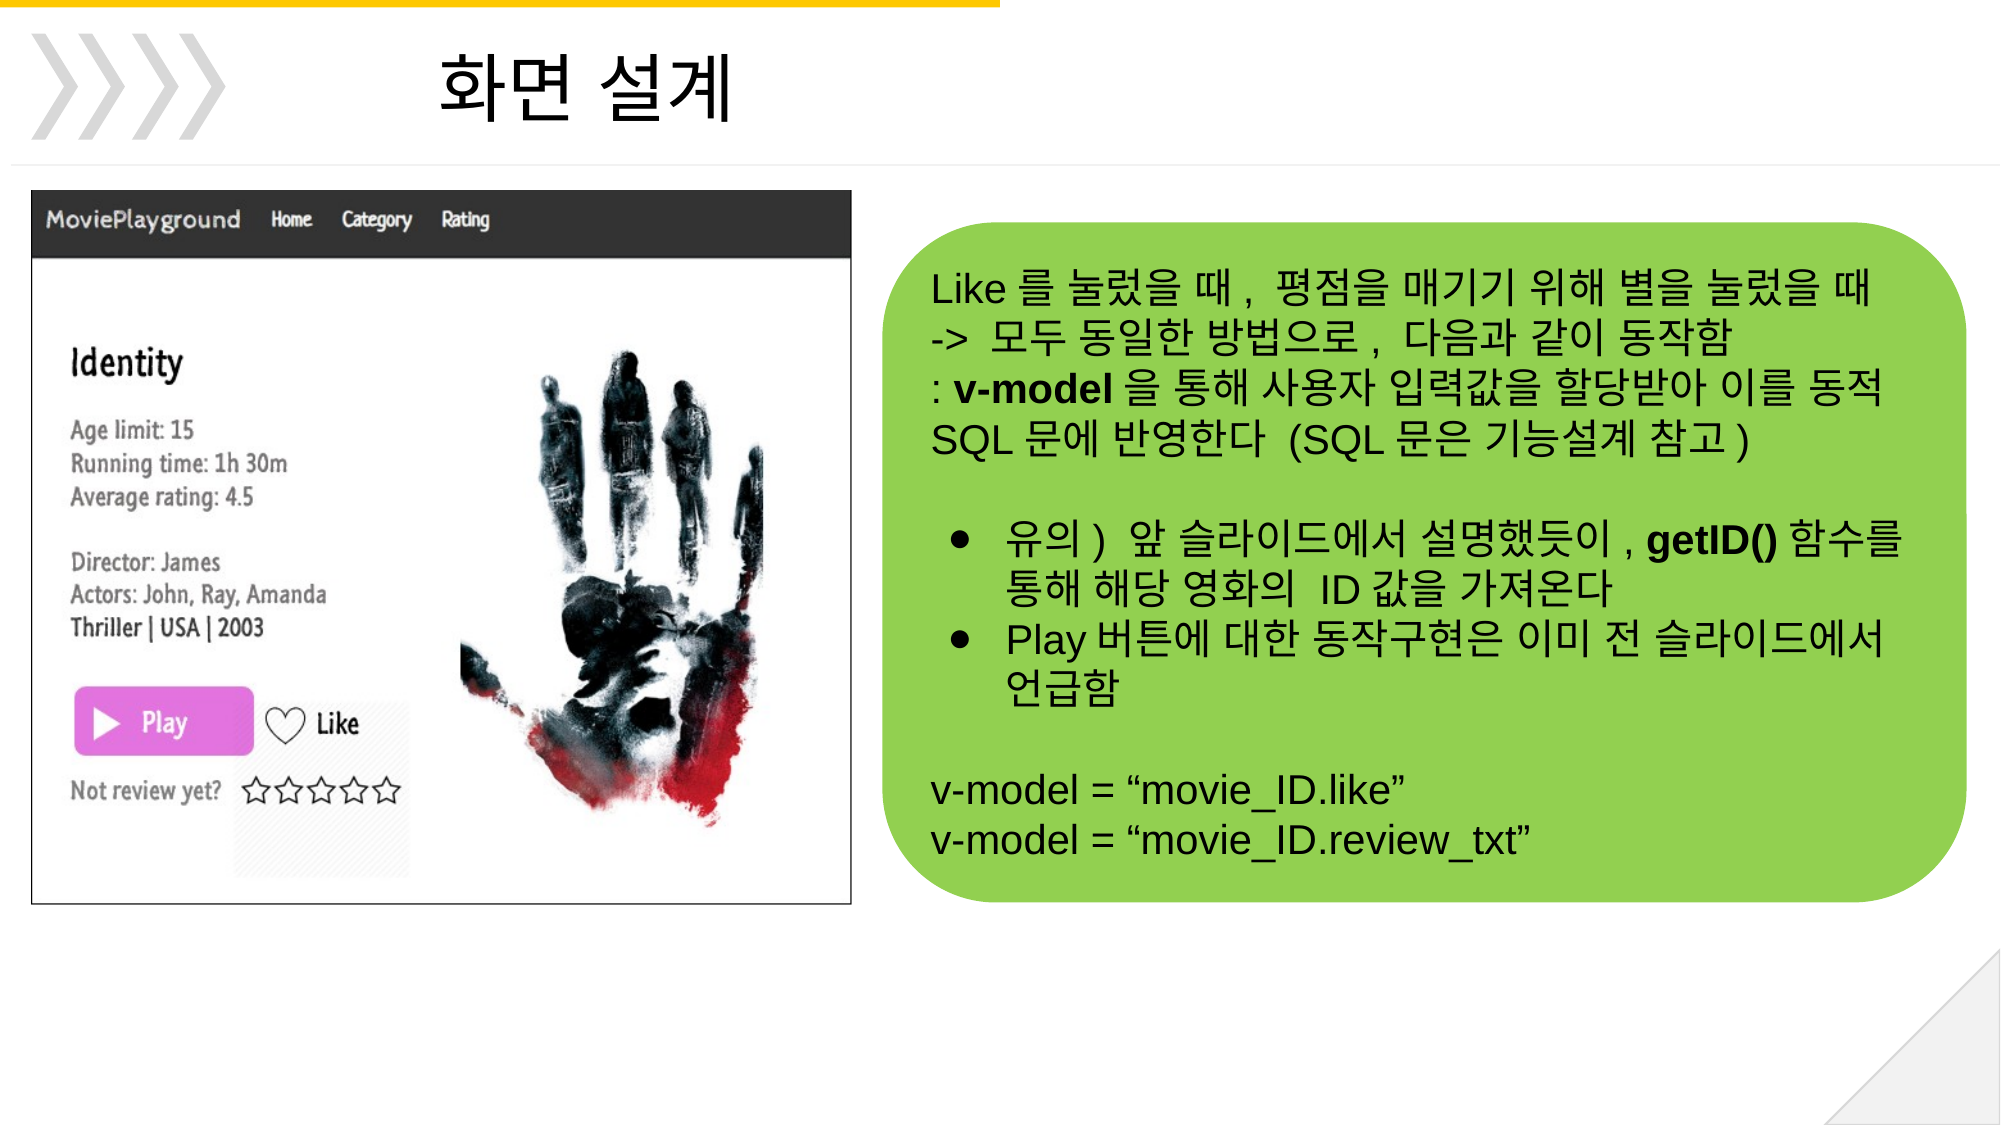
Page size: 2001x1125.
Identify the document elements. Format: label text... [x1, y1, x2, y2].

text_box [131, 33, 226, 140]
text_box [30, 33, 126, 140]
text_box 화면 설계 [423, 33, 1266, 140]
text_box [0, 0, 1000, 8]
picture [30, 190, 853, 906]
text_box Like를 눌렀을 때, 평점을 매기기 위해 별을 눌렀을 때 -> 모두 동일한 방법으로, 다음과 같이 동작함 : v-model을 통해 사용자 입력값을 할당받아 이를 동적 SQL문에 반영한다 (SQL문은 기능설계 참고) 유의) 앞 슬라이드에서 설명했듯이, getID()함수를 통해 해당 영화의 ID값을 가져온다 Play버튼에 대한 동작구현은 이미 전 슬라이드에서 언급함 v-model = “movie_ID.like” v-model = “movie_ID.review_txt” [882, 222, 1967, 903]
